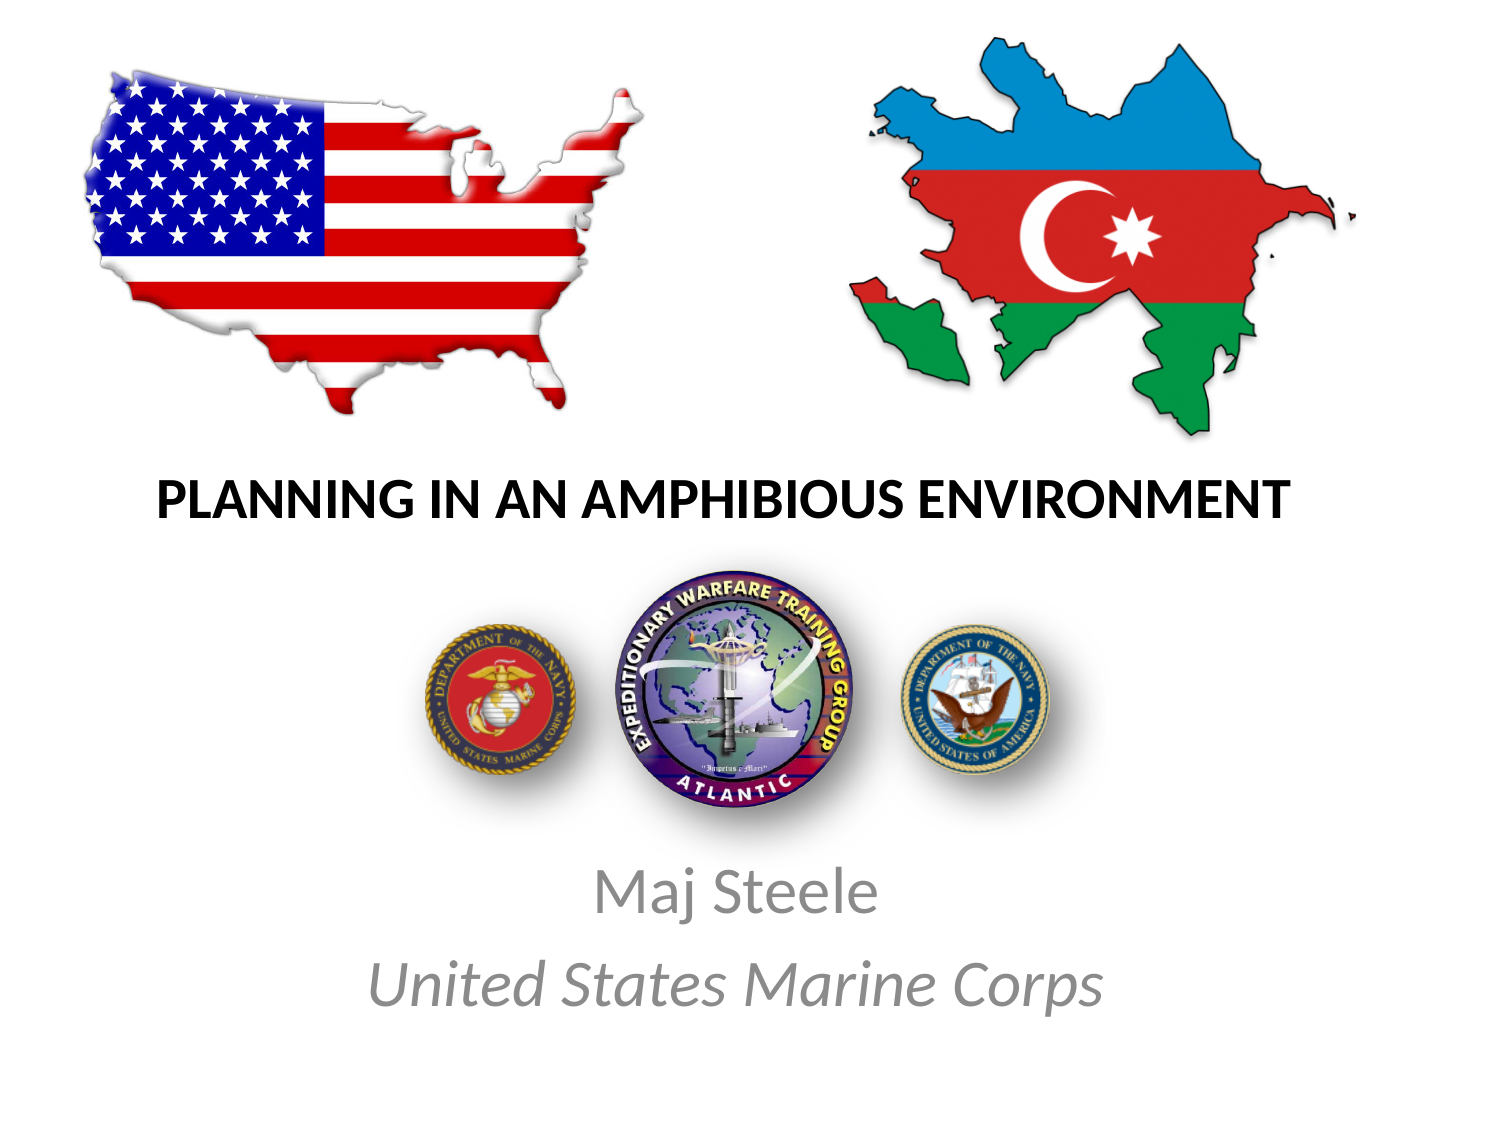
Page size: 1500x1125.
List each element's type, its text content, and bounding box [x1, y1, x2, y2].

picture [899, 624, 1051, 776]
subtitle Maj Steele United States Marine Corps [211, 839, 1262, 1125]
picture [849, 37, 1356, 437]
picture [74, 62, 653, 426]
picture [615, 570, 853, 809]
title Planning in an amphibious environment [37, 375, 1438, 617]
picture [424, 624, 576, 776]
